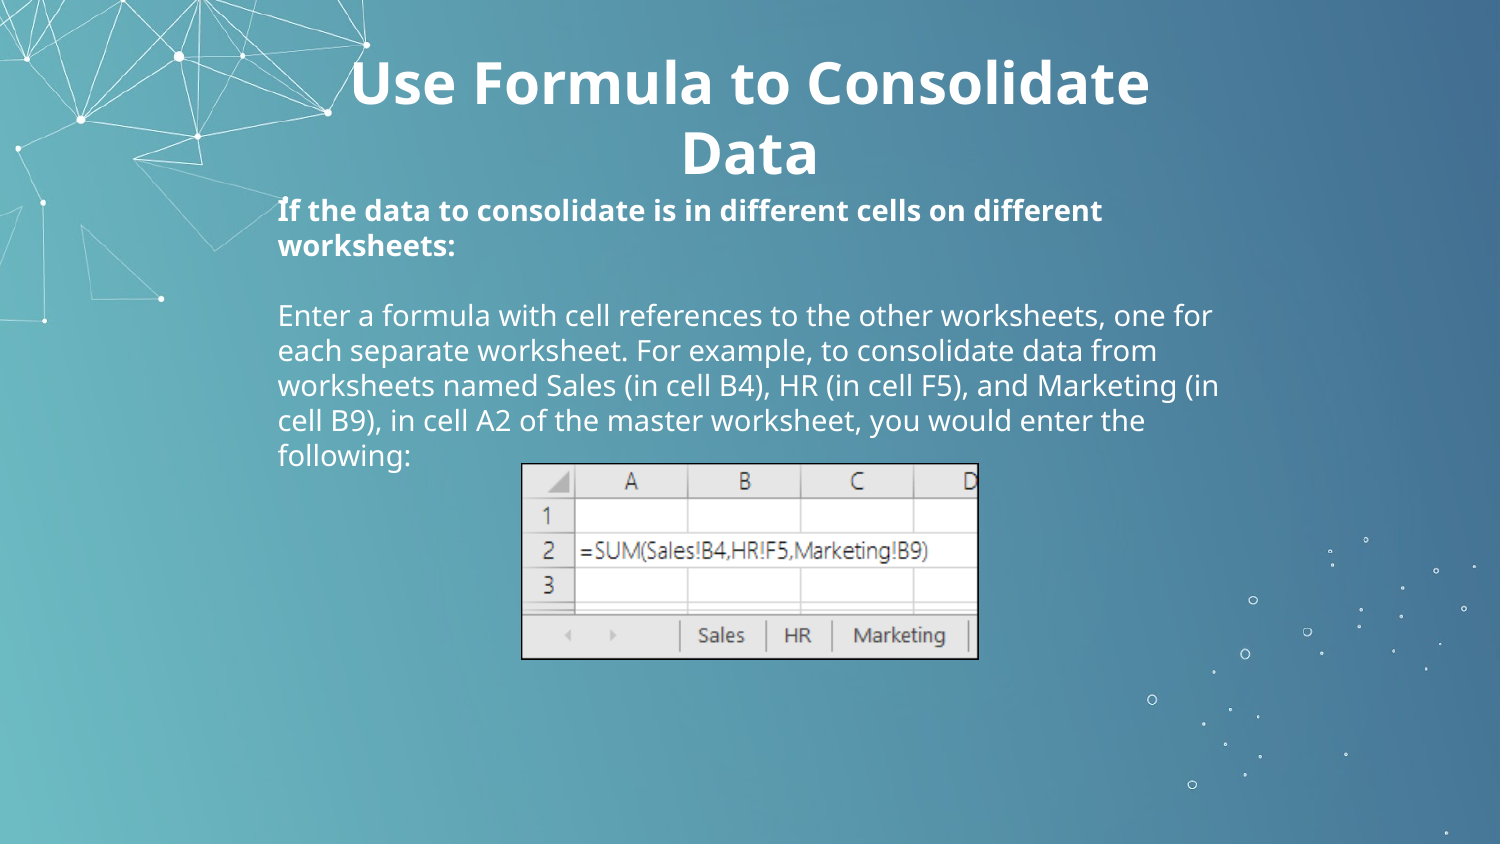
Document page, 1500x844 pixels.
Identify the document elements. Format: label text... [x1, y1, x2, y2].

picture [0, 0, 1500, 844]
title Use Formula to Consolidate Data [322, 31, 1178, 145]
text_box If the data to consolidate is in different cells on different worksheets: Enter a formula with cell references to the other worksheets, one for each separate worksheet. For example, to consolidate data from worksheets named Sales (in cell B4), HR (in cell F5), and Marketing (in cell B9), in cell A2 of the master worksheet, you would enter the following: [262, 184, 1238, 630]
